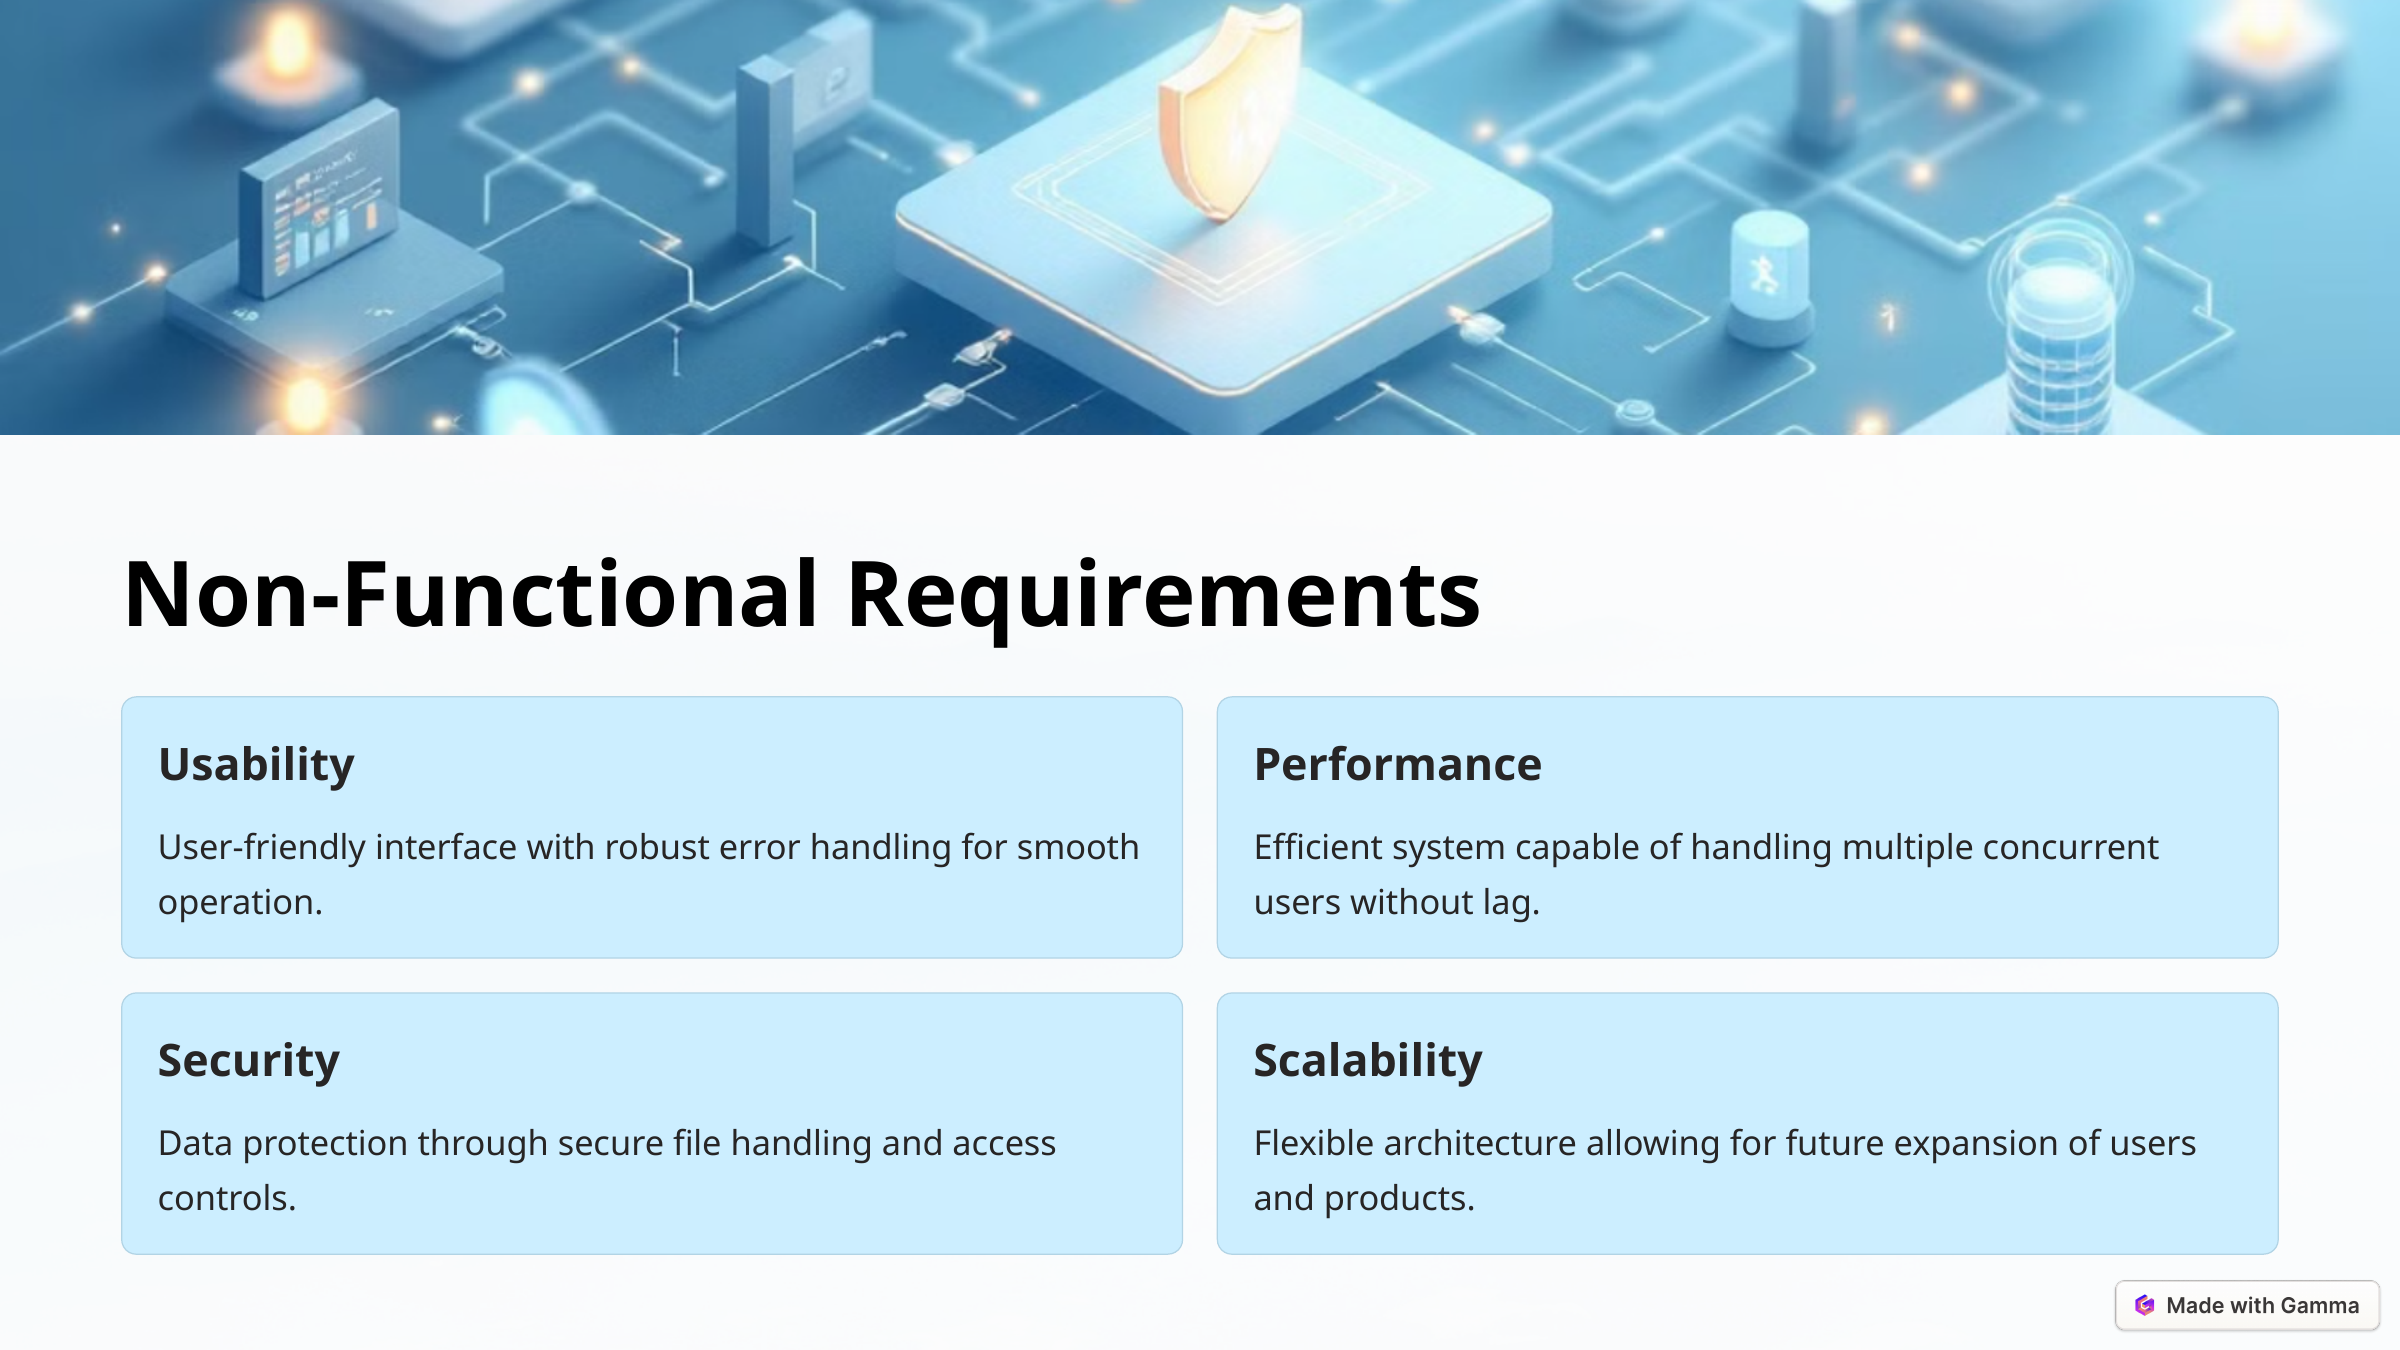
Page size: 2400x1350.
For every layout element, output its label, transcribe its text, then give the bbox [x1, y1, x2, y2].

text_box User-friendly interface with robust error handling for smooth operation. [157, 810, 1147, 923]
text_box Usability [157, 732, 615, 790]
text_box Flexible architecture allowing for future expansion of users and products. [1253, 1106, 2243, 1219]
text_box [121, 992, 1183, 1255]
text_box Scalability [1253, 1028, 1710, 1086]
text_box Efficient system capable of handling multiple concurrent users without lag. [1253, 810, 2243, 923]
text_box [1217, 696, 2279, 959]
text_box [121, 696, 1183, 959]
text_box Security [157, 1028, 615, 1086]
text_box [1217, 992, 2279, 1255]
text_box Performance [1253, 732, 1710, 790]
picture [0, 0, 2400, 435]
text_box Data protection through secure file handling and access controls. [157, 1106, 1147, 1219]
text_box Non-Functional Requirements [121, 530, 1401, 645]
picture [2106, 1271, 2389, 1339]
